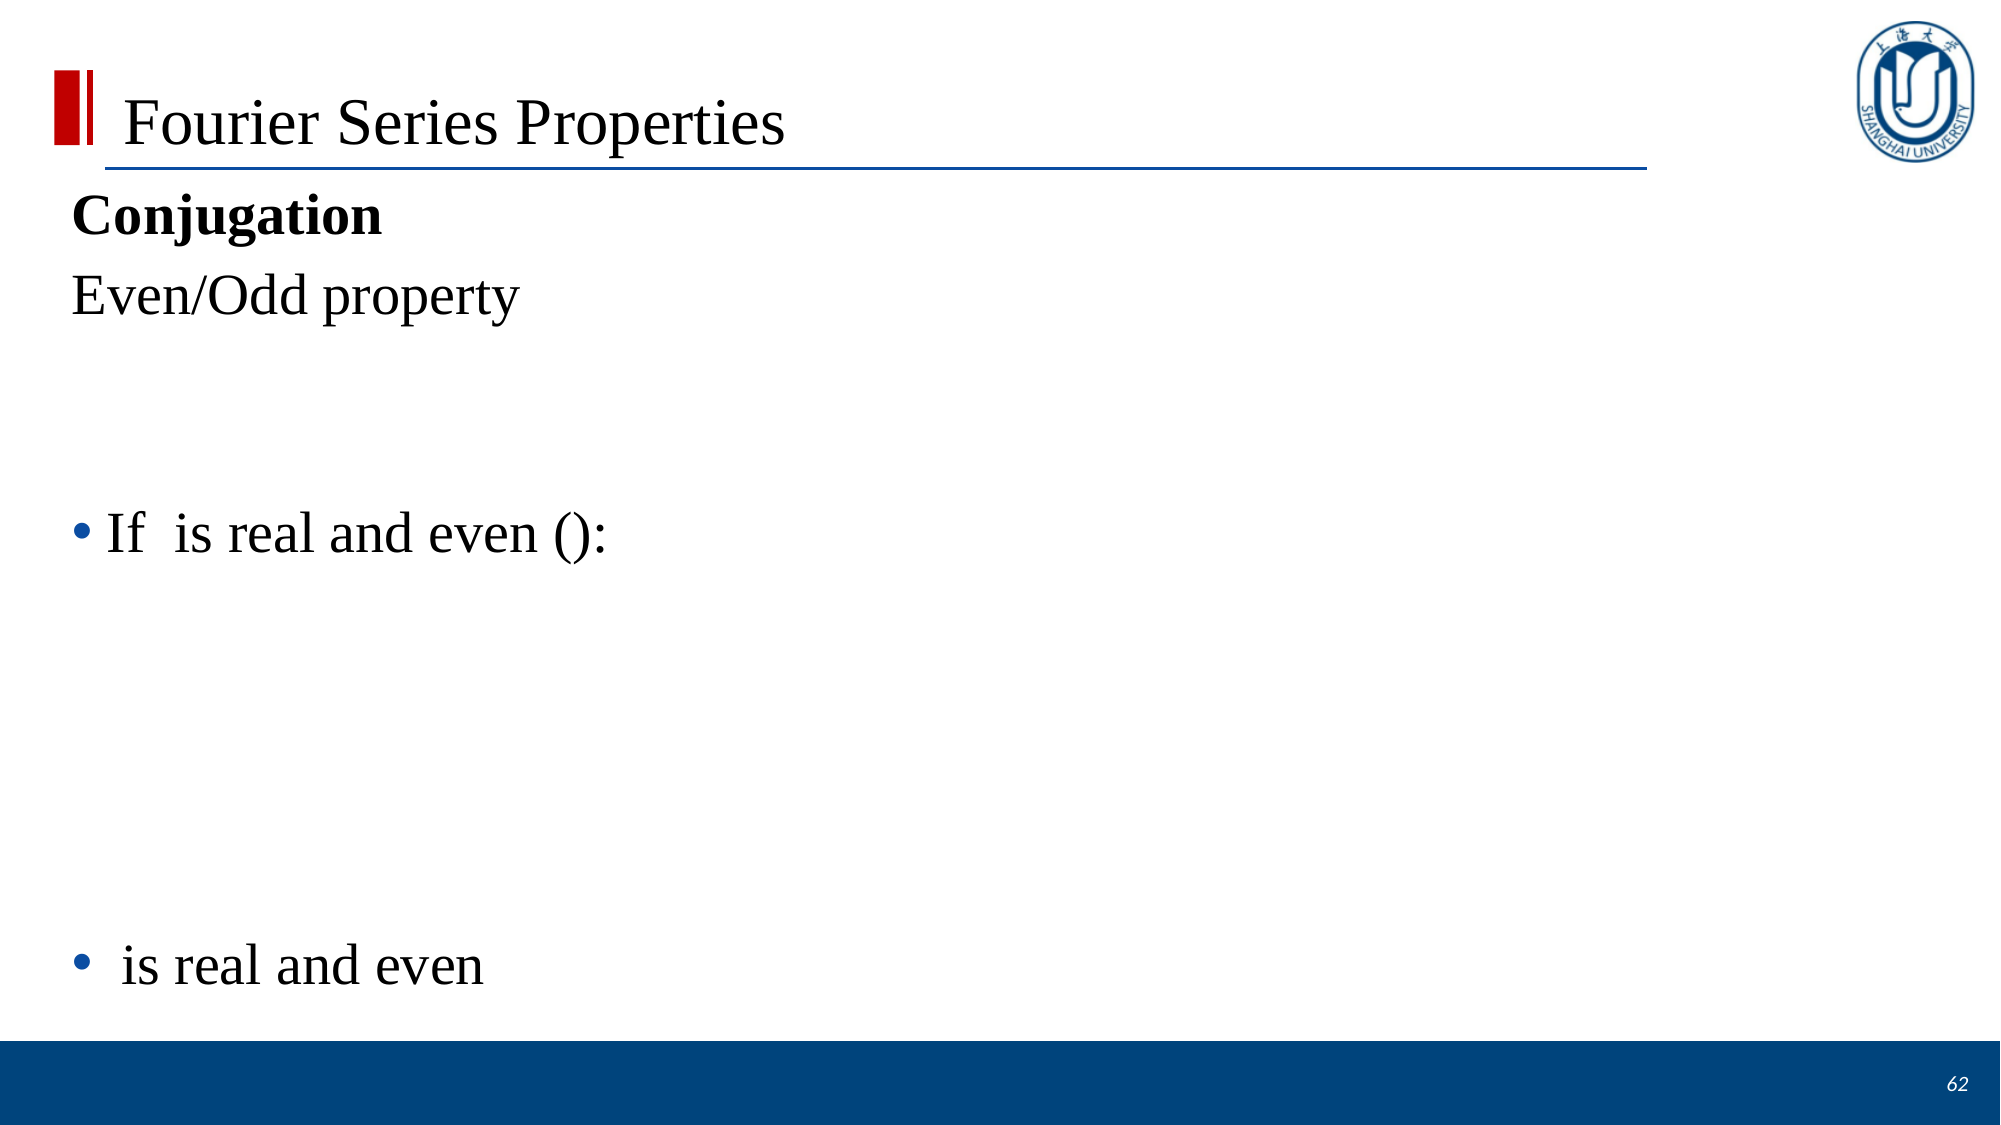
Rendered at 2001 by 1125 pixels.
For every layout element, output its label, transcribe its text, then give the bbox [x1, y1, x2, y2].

slide_number 62 [1768, 1052, 1984, 1113]
picture [1855, 21, 1978, 163]
title Fourier Series Properties [108, 37, 1857, 167]
